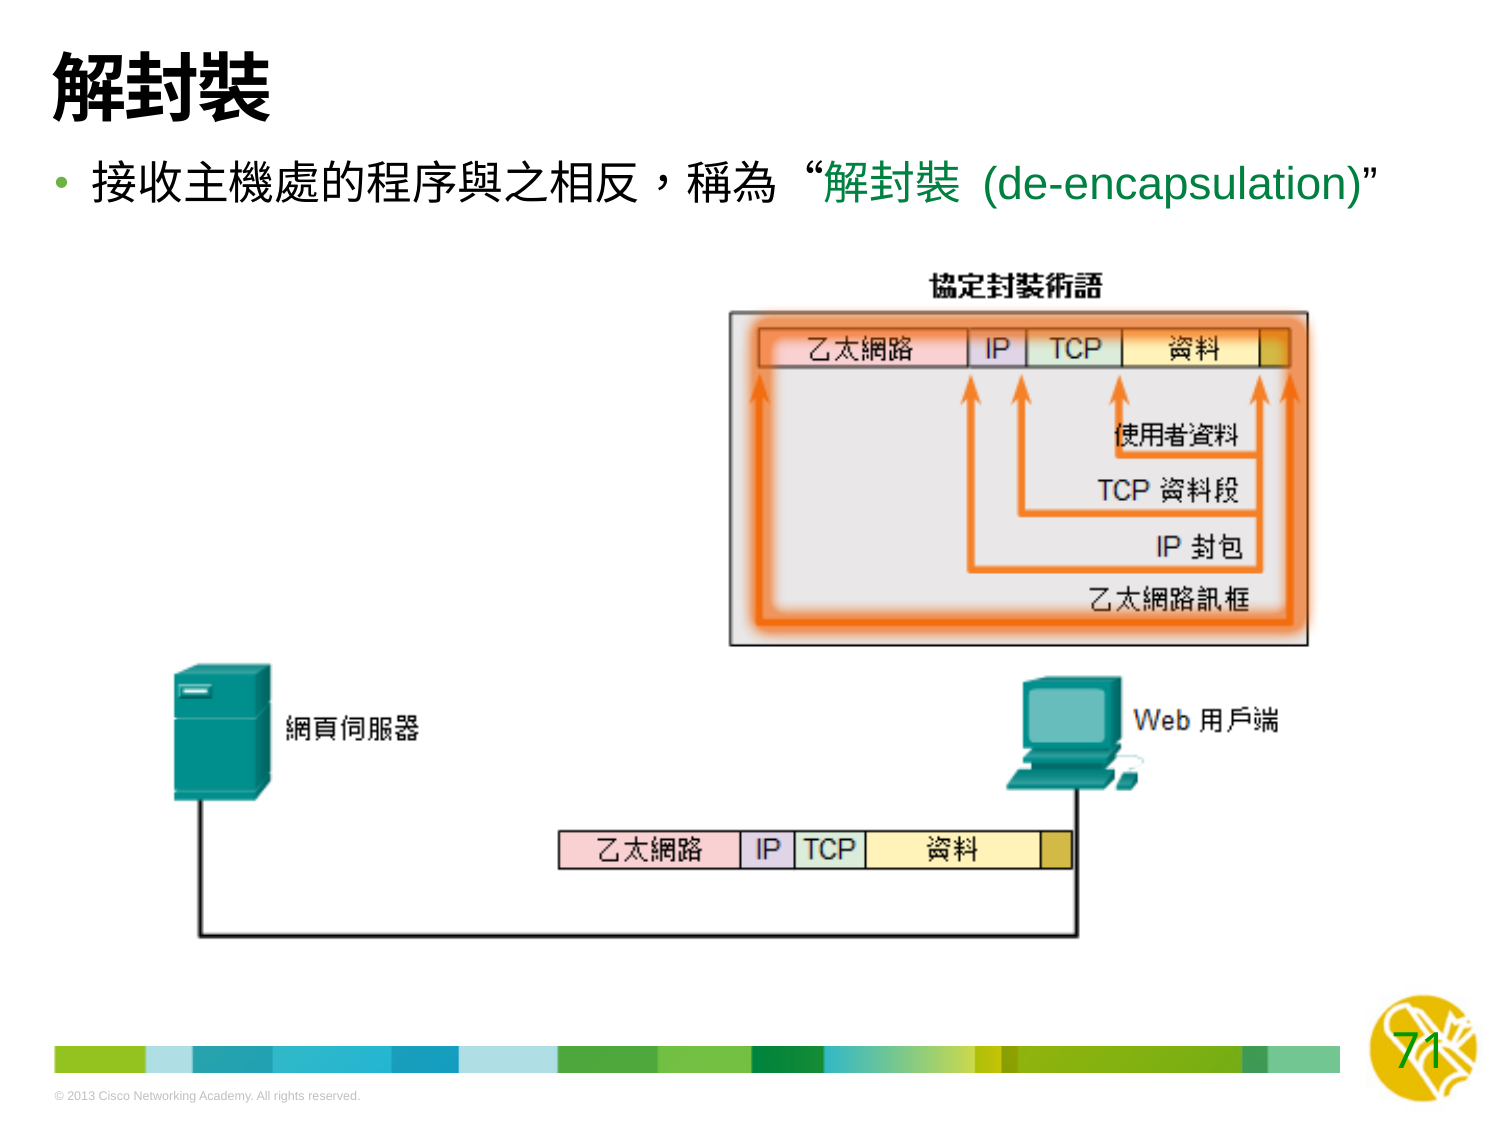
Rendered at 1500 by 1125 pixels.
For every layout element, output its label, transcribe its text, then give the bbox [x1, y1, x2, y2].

list 接收主機處的程序與之相反，稱為“解封裝 (de-encapsulation)” [39, 149, 1447, 1035]
title 解封裝 [37, 24, 1447, 138]
picture [54, 970, 1500, 1125]
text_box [156, 261, 1328, 960]
